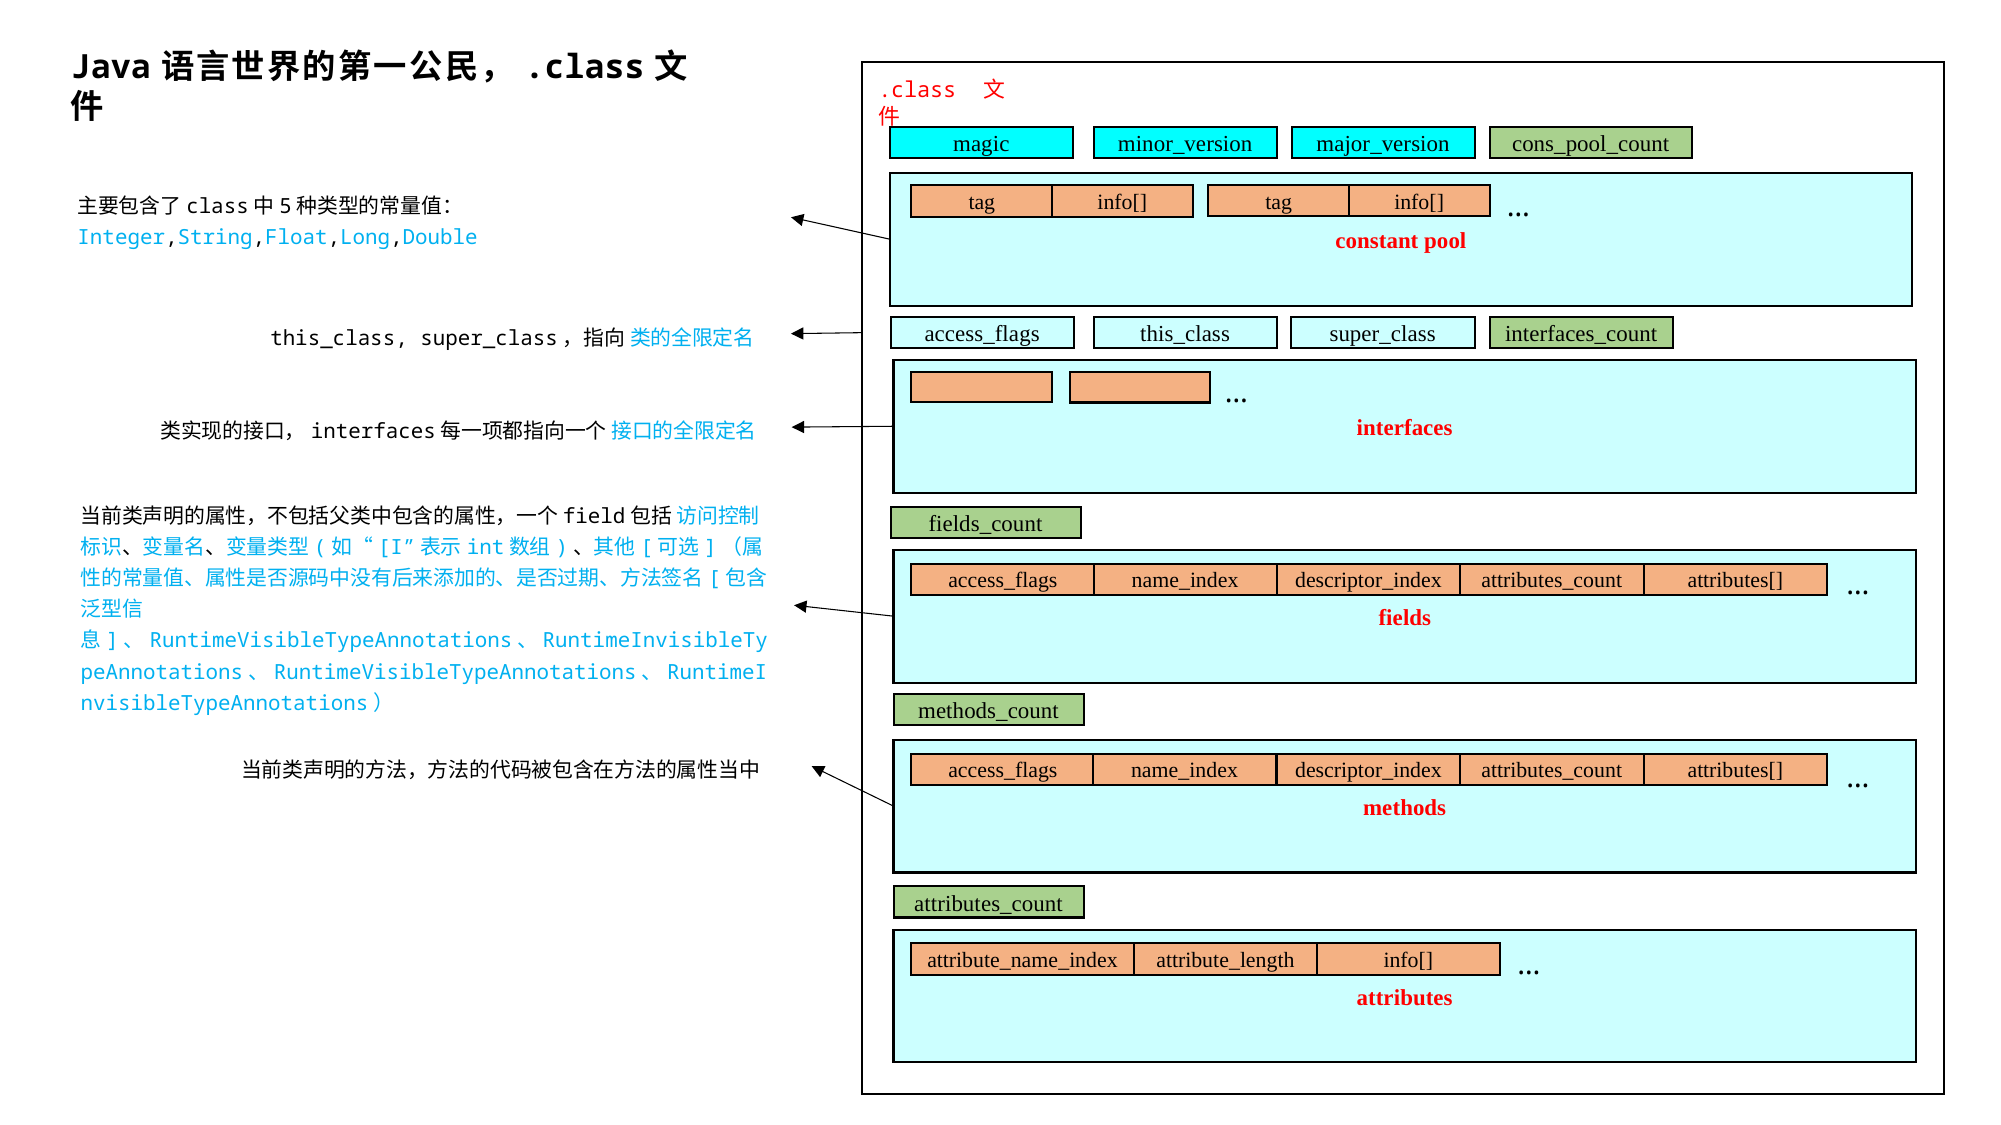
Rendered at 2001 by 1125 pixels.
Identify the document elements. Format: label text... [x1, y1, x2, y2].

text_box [794, 589, 894, 617]
text_box this_class, super_class，指向 类的全限定名 [255, 310, 791, 357]
text_box 当前类声明的方法，方法的代码被包含在方法的属性当中 [226, 743, 812, 790]
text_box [811, 765, 894, 807]
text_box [791, 216, 890, 240]
text_box .class文件 [863, 68, 1020, 136]
text_box [861, 61, 1945, 1095]
text_box 主要包含了class中5种类型的常量值：Integer,String,Float,Long,Double [62, 178, 791, 256]
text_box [889, 127, 1917, 1063]
text_box 当前类声明的属性，不包括父类中包含的属性，一个field包括 访问控制标识、变量名、变量类型(如“[I”表示int数组)、其他[可选]（属性的常量值、属性是否源码中没有后来添加的、是否过期、方法签名[包含泛型信息]、RuntimeVisibleTypeAnnotations、RuntimeInvisibleTypeAnnotations、RuntimeVisibleTypeAnnotations、RuntimeInvisibleTypeAnnotations） [65, 488, 795, 722]
text_box Java语言世界的第一公民，.class文件 [56, 38, 703, 133]
text_box 类实现的接口，interfaces每一项都指向一个 接口的全限定名 [145, 404, 792, 451]
